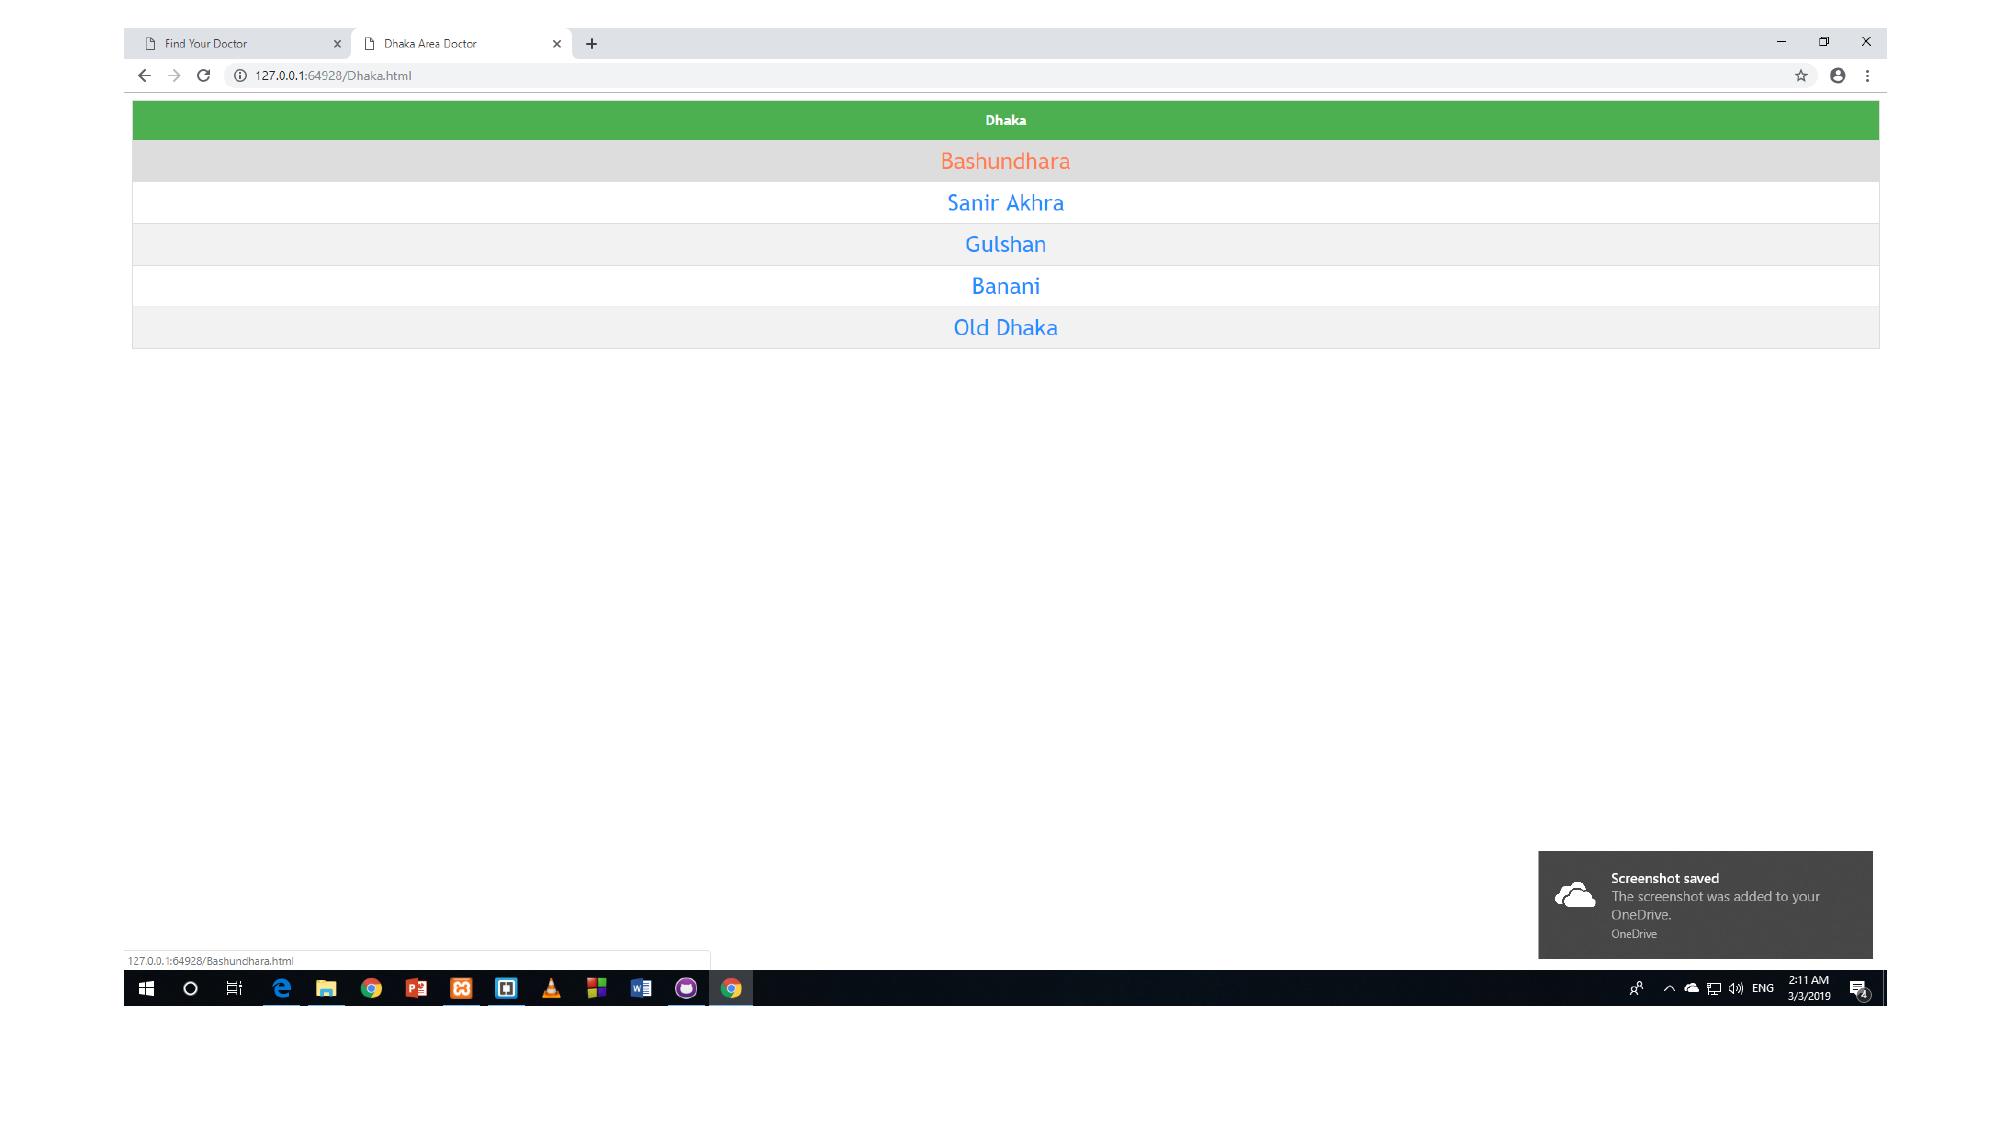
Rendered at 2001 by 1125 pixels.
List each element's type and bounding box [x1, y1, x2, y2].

list [124, 28, 1887, 1006]
